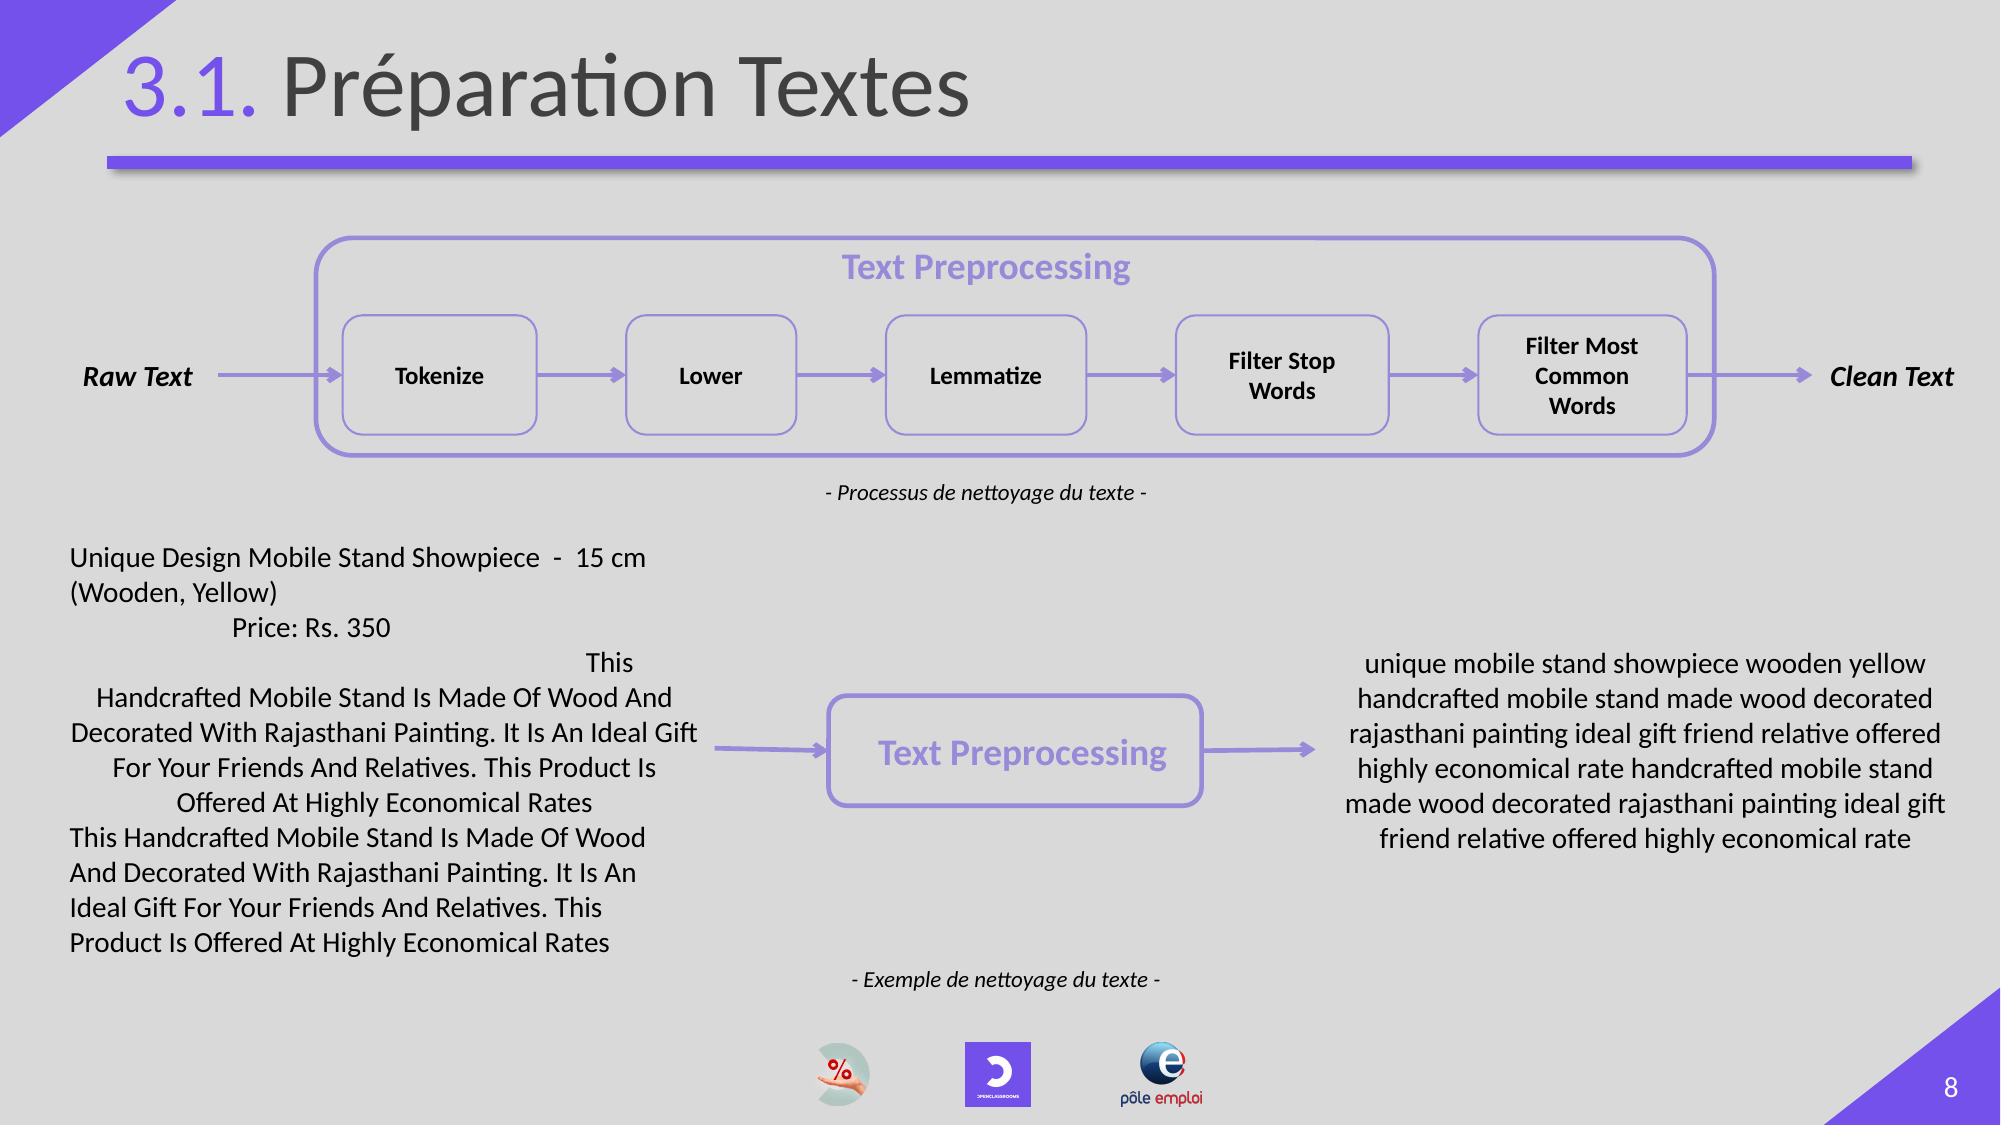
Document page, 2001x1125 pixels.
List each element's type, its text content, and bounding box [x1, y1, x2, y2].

picture [798, 1043, 875, 1106]
picture [965, 1042, 1031, 1107]
slide_number 8 [1911, 1056, 1992, 1117]
title 3.1. Préparation Textes [106, 0, 1961, 196]
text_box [57, 234, 1973, 513]
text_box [54, 531, 1976, 1000]
picture [1121, 1042, 1202, 1107]
